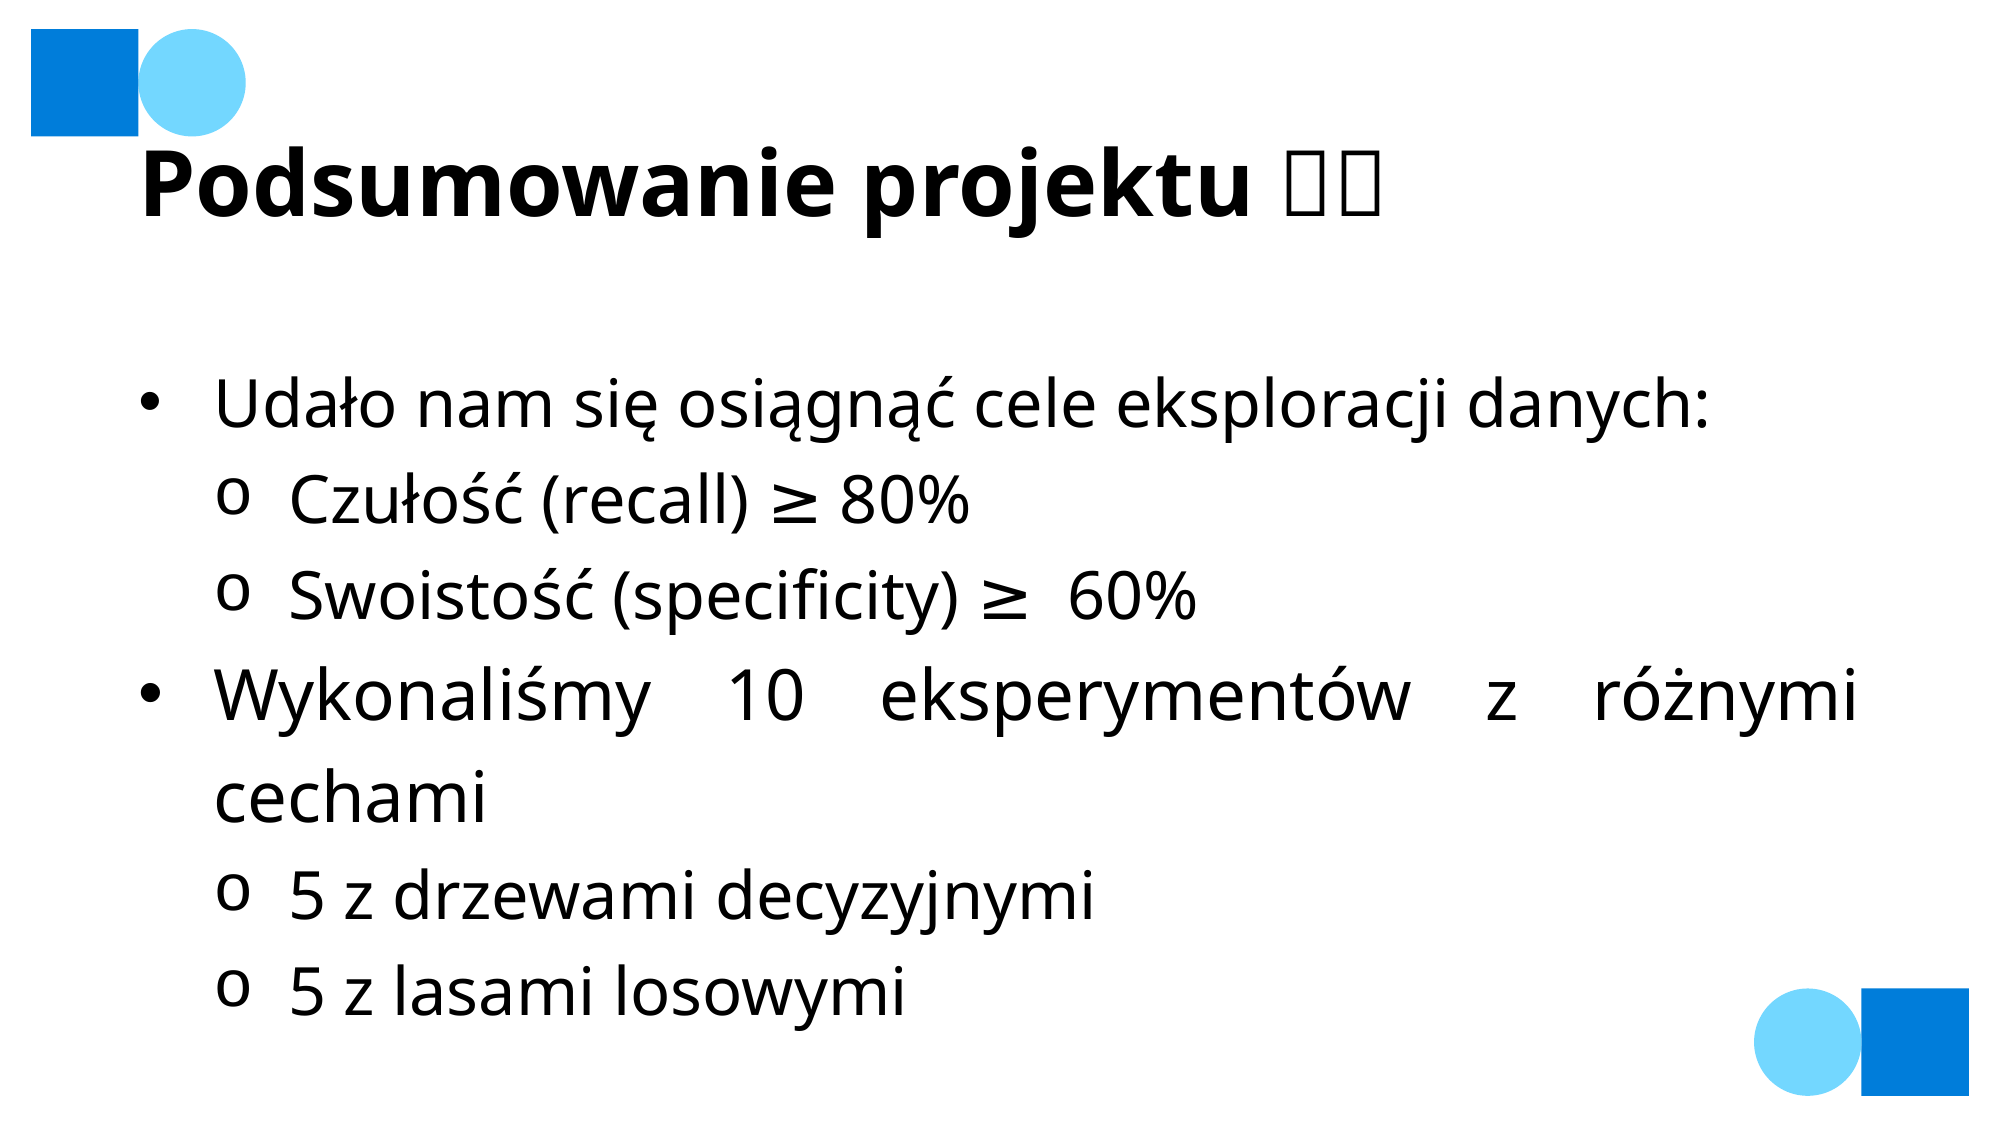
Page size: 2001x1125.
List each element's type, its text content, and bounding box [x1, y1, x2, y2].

list Udało nam się osiągnąć cele eksploracji danych: Czułość (recall) ≥ 80% Swoistość (specificity) ≥ 60% Wykonaliśmy 10 eksperymentów z różnymi cechami 5 z drzewami decyzyjnymi 5 z lasami losowymi [138, 243, 1862, 1072]
title Podsumowanie projektu ✨🎉 [138, 136, 1862, 224]
